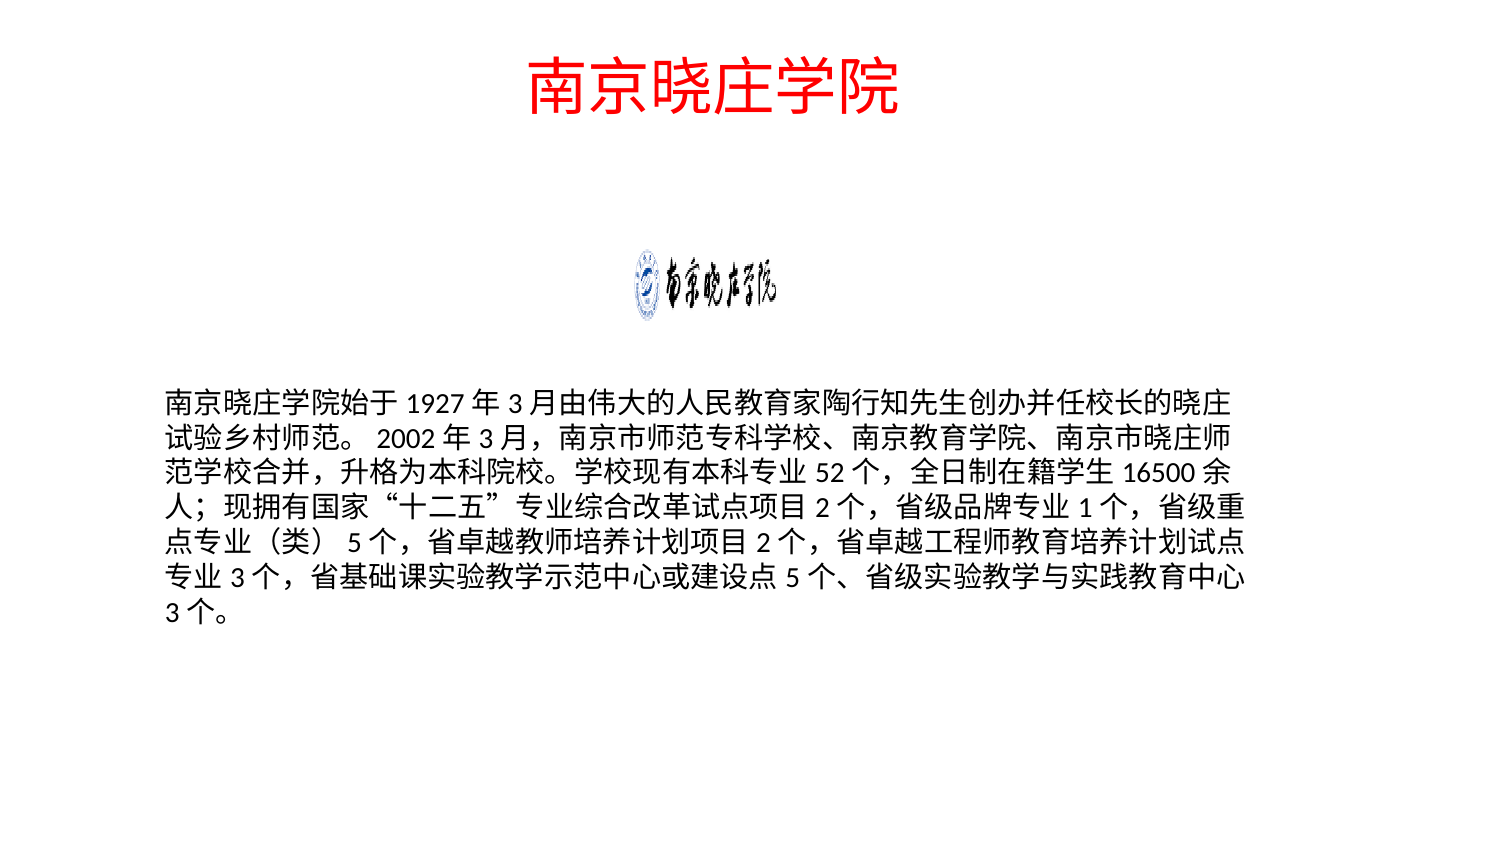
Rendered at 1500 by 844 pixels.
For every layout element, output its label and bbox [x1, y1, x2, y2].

picture [629, 210, 780, 361]
